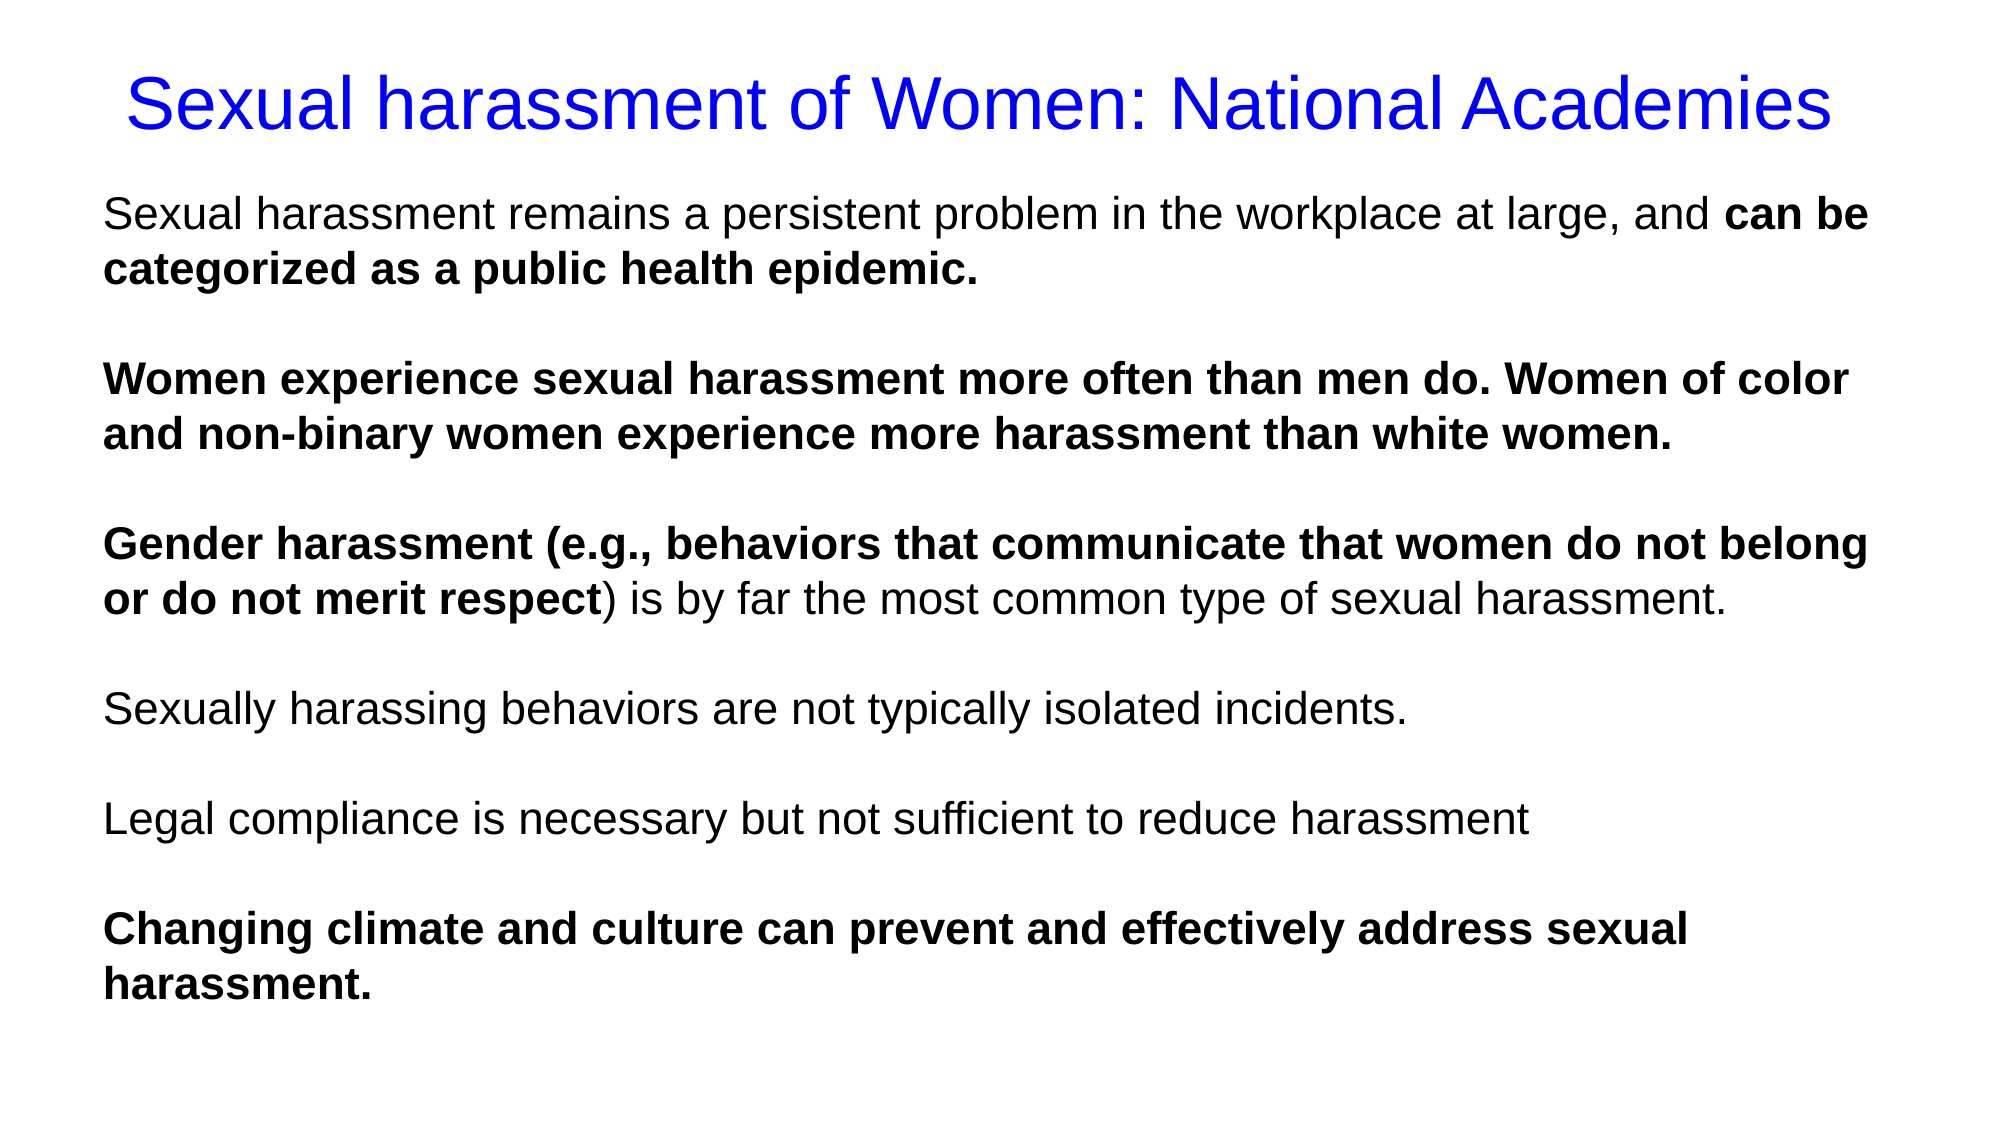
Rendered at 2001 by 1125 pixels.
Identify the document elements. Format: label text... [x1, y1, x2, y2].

text_box Sexual harassment of Women: National Academies [0, 47, 1960, 153]
text_box Sexual harassment remains a persistent problem in the workplace at large, and can be categorized as a public health epidemic. Women experience sexual harassment more often than men do. Women of color and non-binary women experience more harassment than white women. Gender harassment (e.g., behaviors that communicate that women do not belong or do not merit respect) is by far the most common type of sexual harassment. Sexually harassing behaviors are not typically isolated incidents. Legal compliance is necessary but not sufficient to reduce harassment Changing climate and culture can prevent and effectively address sexual harassment. [88, 176, 1904, 1071]
